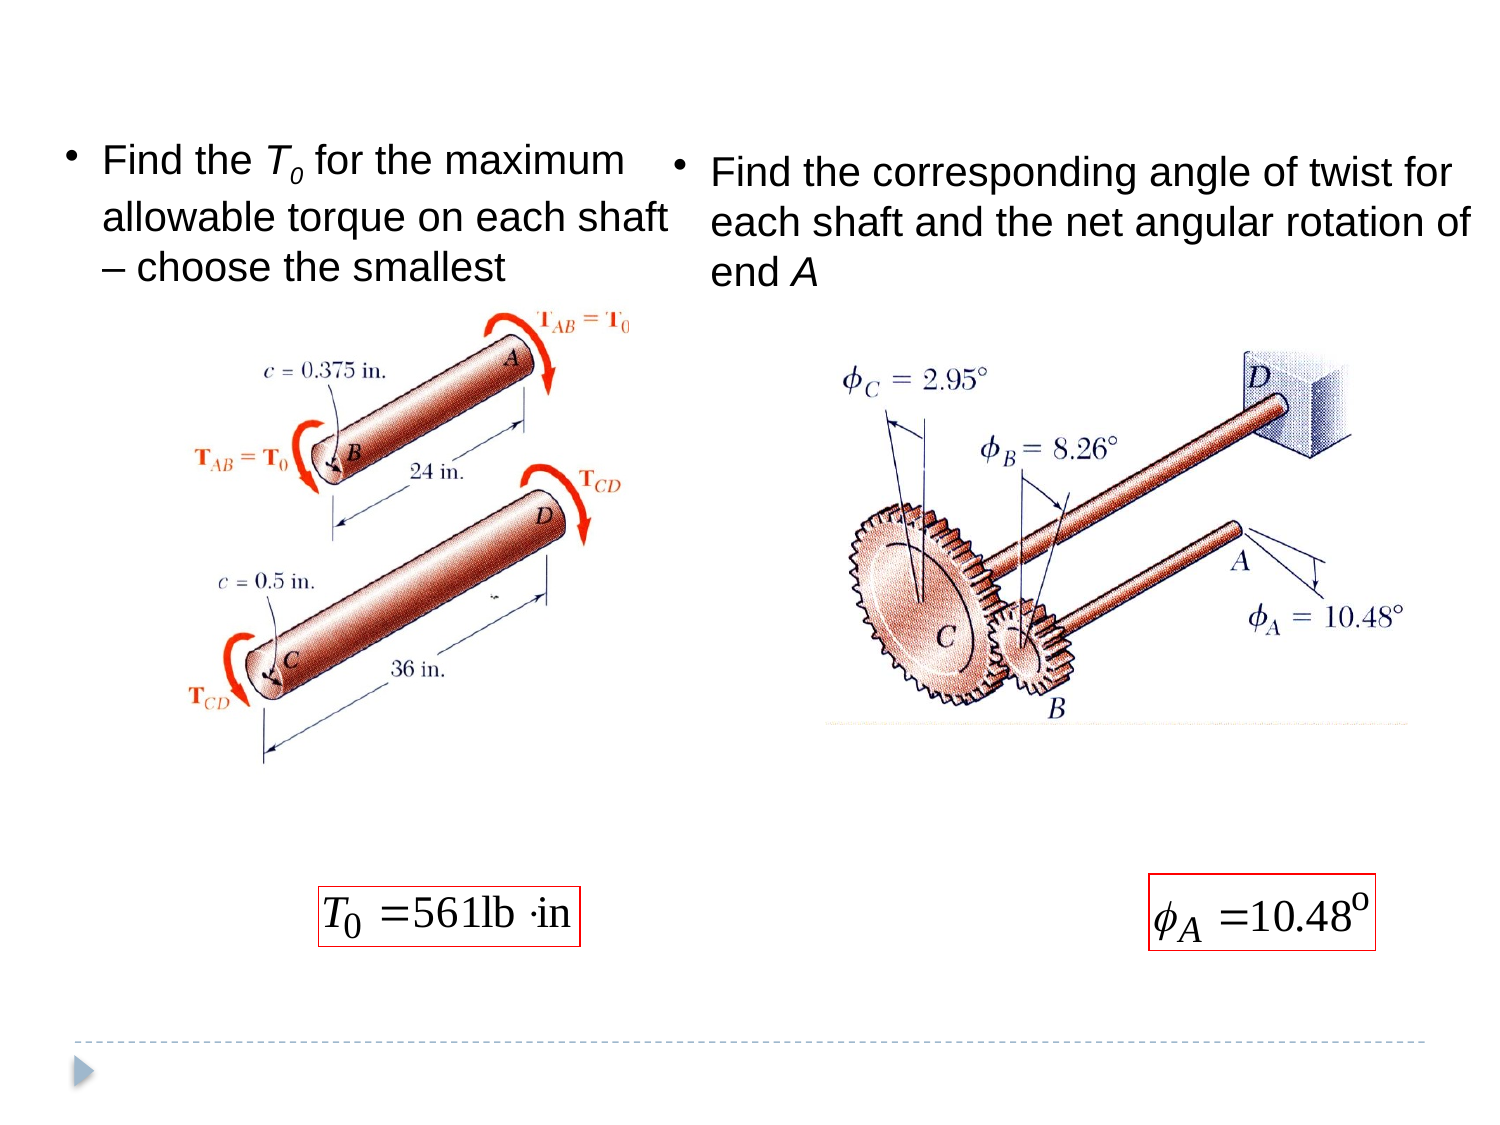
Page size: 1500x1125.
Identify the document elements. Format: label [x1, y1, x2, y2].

text_box [658, 136, 1500, 951]
text_box [49, 124, 711, 947]
